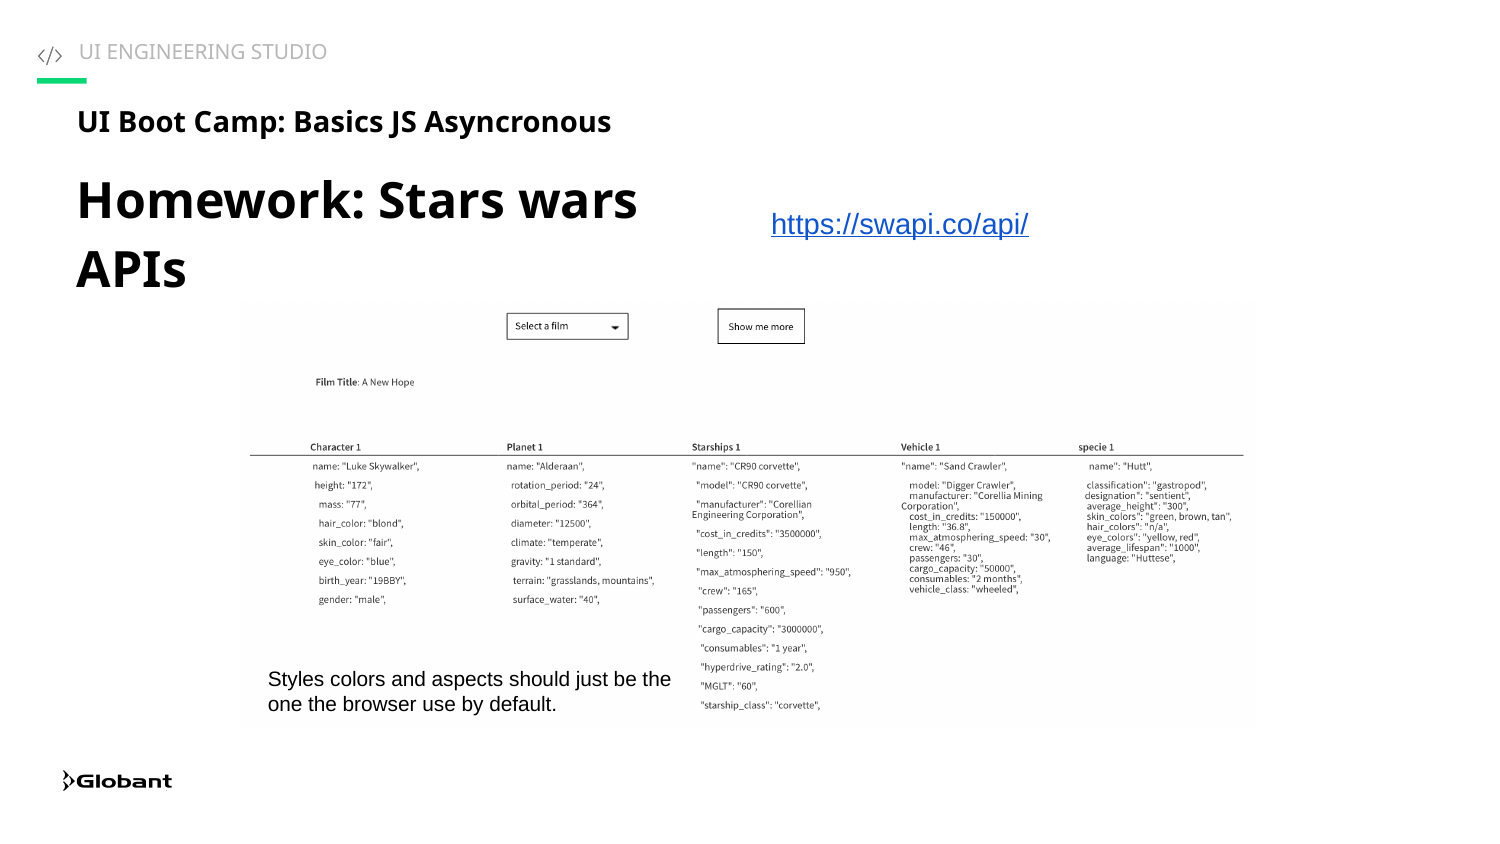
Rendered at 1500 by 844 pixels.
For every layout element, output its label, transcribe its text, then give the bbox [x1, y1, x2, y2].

text_box [37, 78, 87, 84]
text_box https://swapi.co/api/ [755, 193, 1151, 252]
text_box UI Boot Camp: Basics JS Asyncronous Homework: Stars wars APIs [61, 83, 751, 227]
picture [233, 300, 1259, 730]
picture [62, 770, 172, 791]
picture [36, 45, 63, 66]
text_box UI ENGINEERING STUDIO [64, 29, 632, 69]
